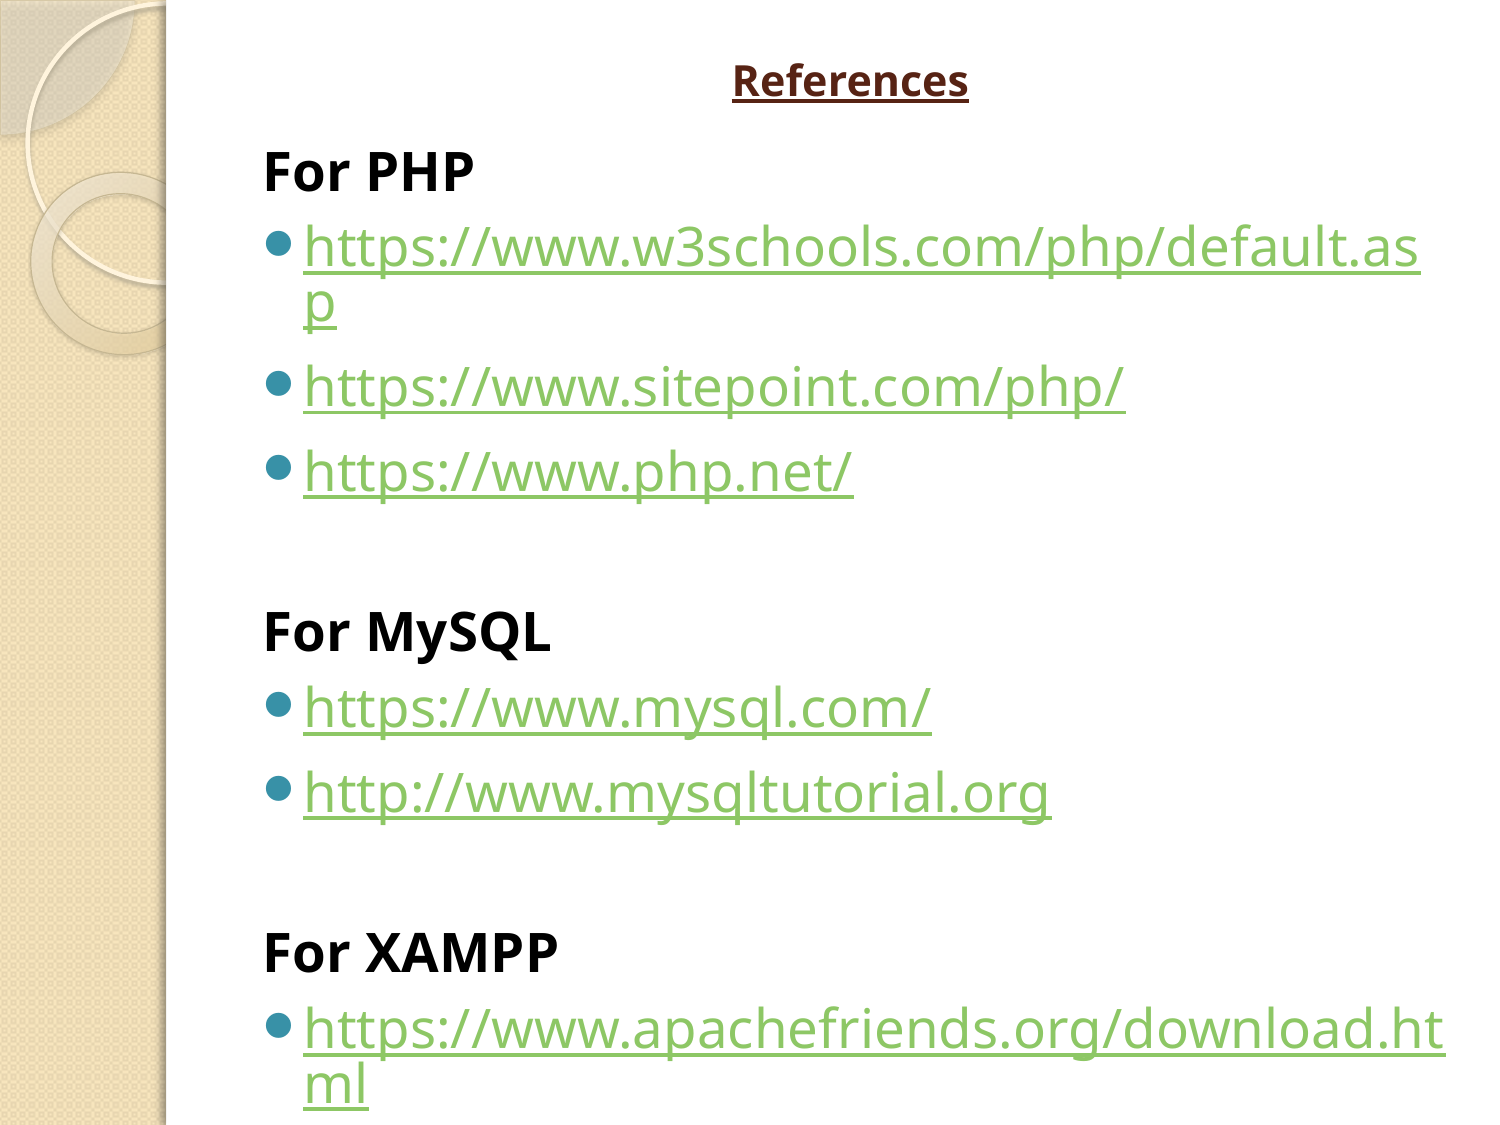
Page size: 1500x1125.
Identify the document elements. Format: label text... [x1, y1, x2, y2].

list For PHP https://www.w3schools.com/php/default.asp https://www.sitepoint.com/php/ https://www.php.net/ For MySQL https://www.mysql.com/ http://www.mysqltutorial.org For XAMPP https://www.apachefriends.org/download.html [235, 128, 1466, 1025]
title References [235, 45, 1466, 128]
